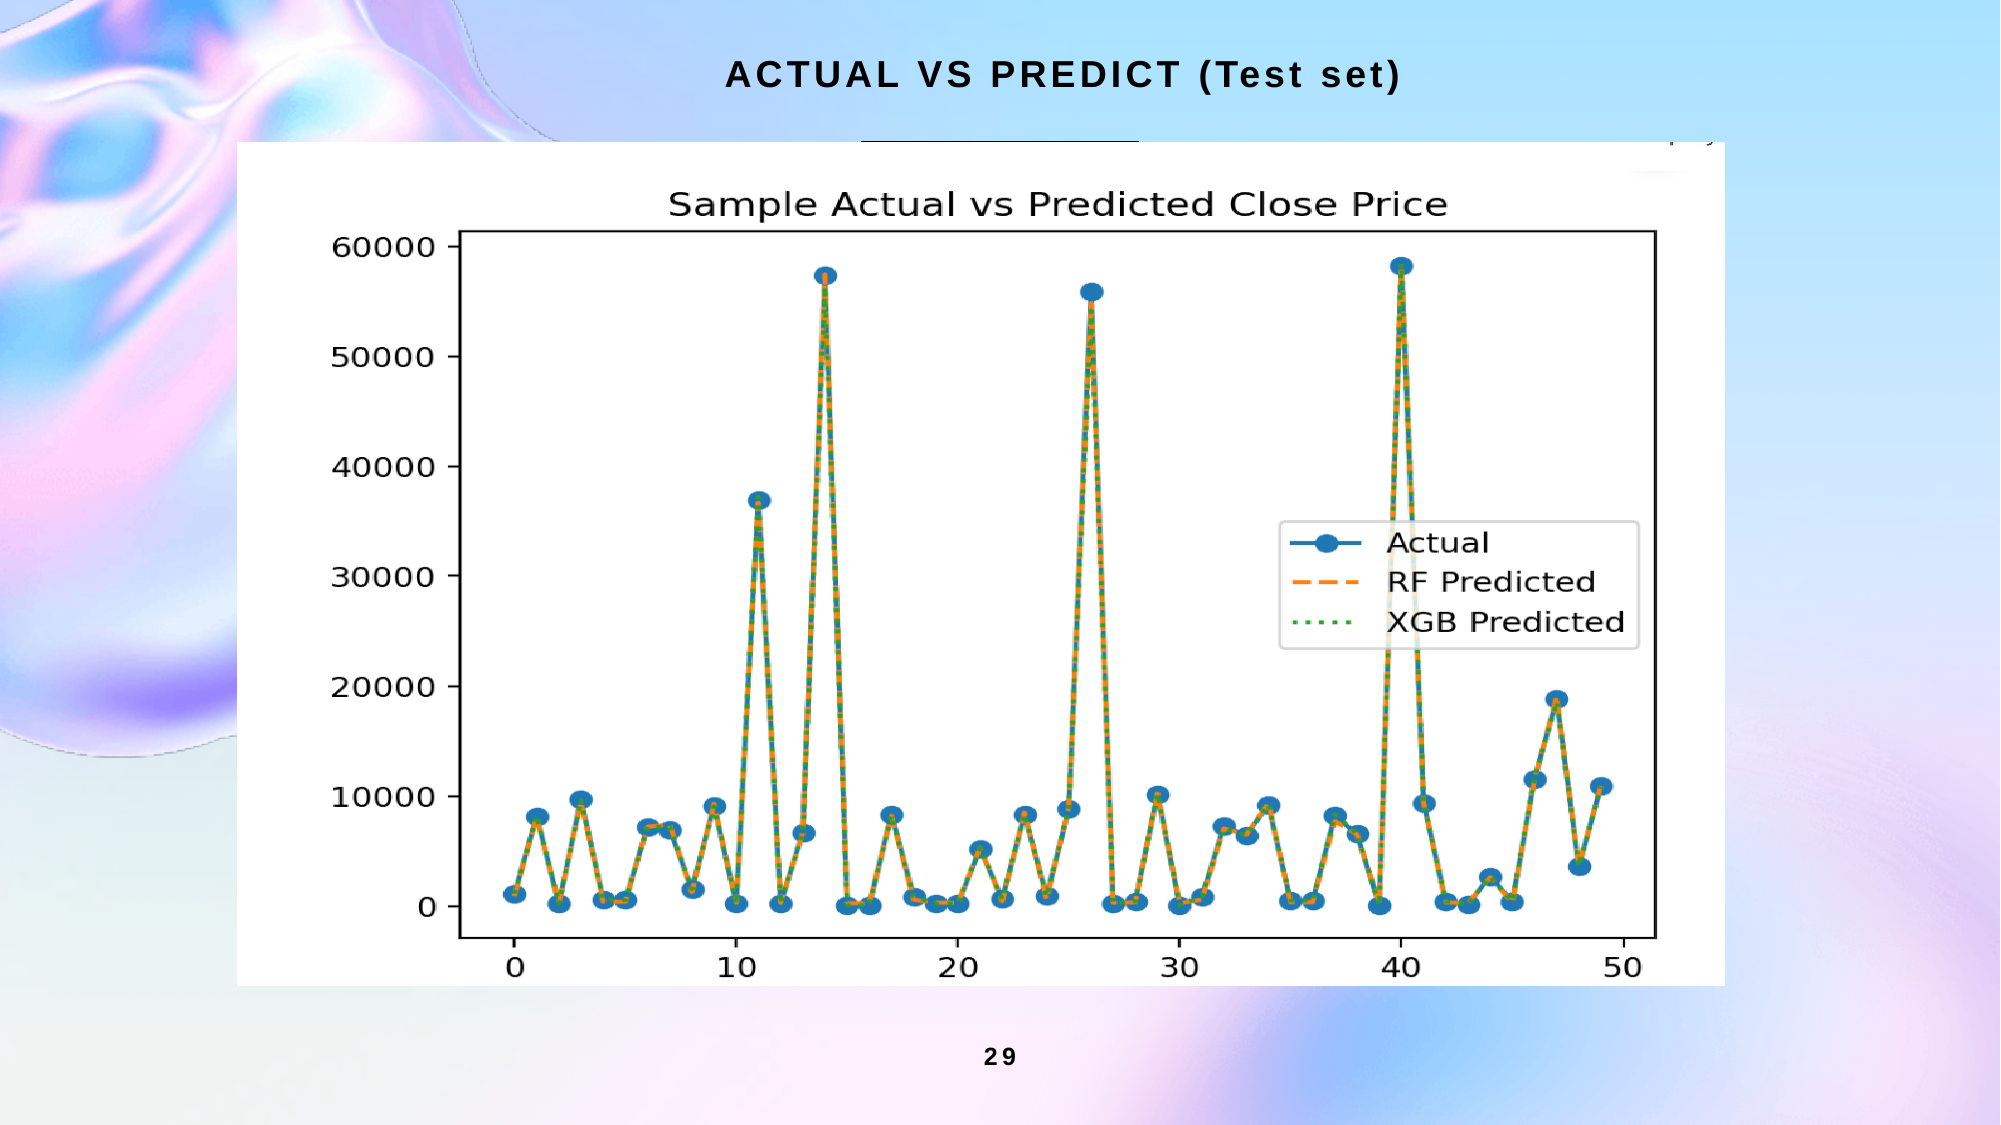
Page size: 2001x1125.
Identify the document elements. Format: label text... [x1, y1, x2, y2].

slide_number 29 [662, 986, 1338, 1125]
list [237, 142, 1725, 986]
footer ACTUAL VS PREDICT (Test set) [662, 1, 1463, 142]
picture [0, 0, 2000, 1125]
